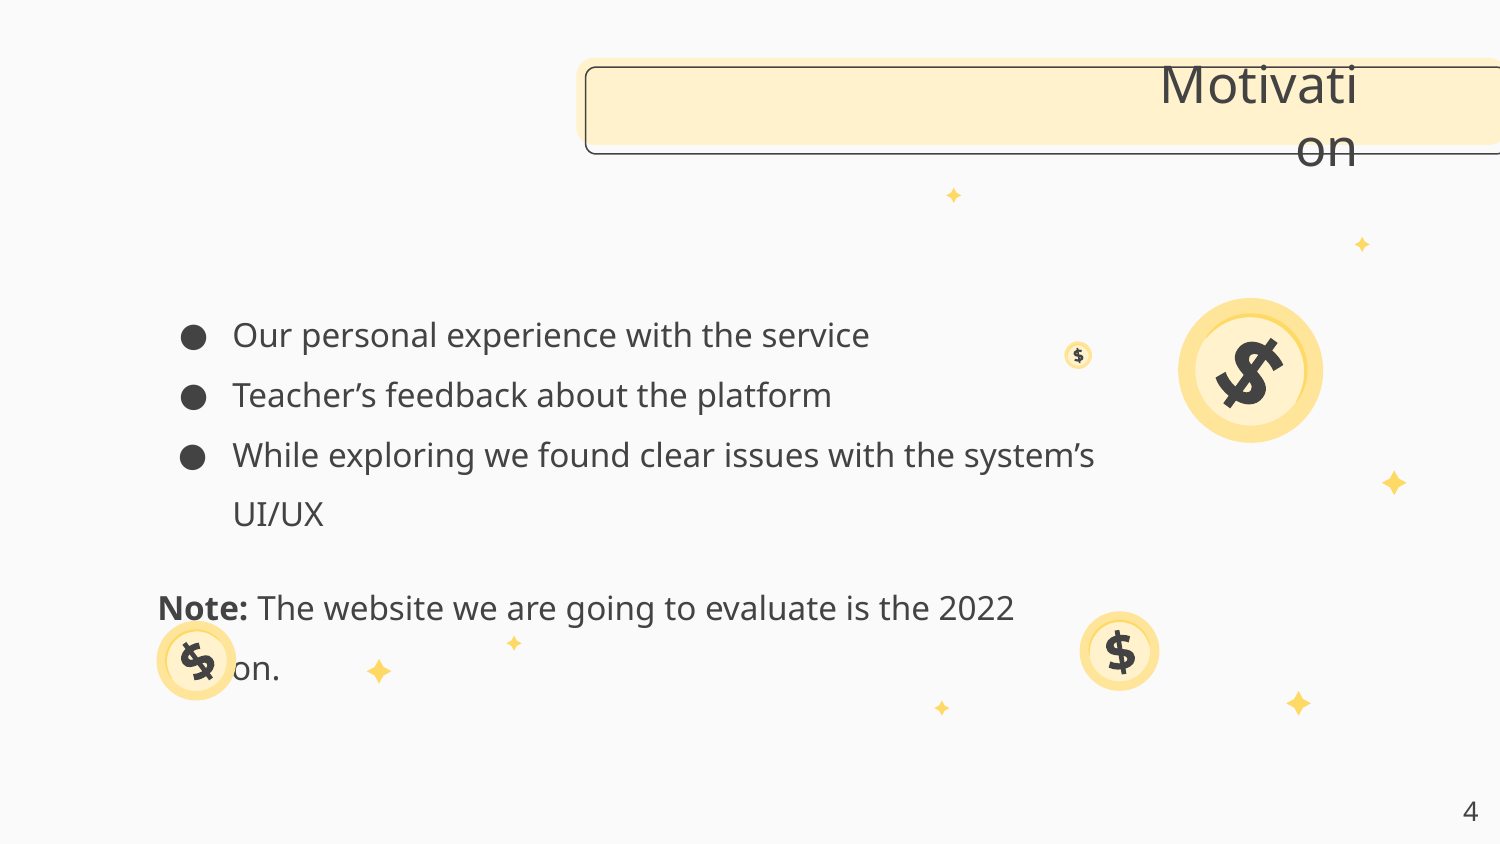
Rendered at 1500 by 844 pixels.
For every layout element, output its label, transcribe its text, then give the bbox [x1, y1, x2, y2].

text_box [153, 620, 240, 701]
text_box [506, 635, 522, 651]
text_box [1354, 236, 1370, 252]
text_box [946, 187, 962, 203]
text_box [1286, 691, 1311, 716]
text_box [1381, 470, 1407, 496]
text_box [1063, 341, 1094, 370]
subtitle Our personal experience with the service Teacher’s feedback about the platform While exploring we found clear issues with the system’s UI/UX Note: The website we are going to evaluate is the 2022 version. [142, 255, 1163, 589]
text_box [366, 658, 392, 684]
title Motivation [1135, 75, 1374, 154]
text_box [1076, 611, 1163, 692]
text_box [934, 700, 950, 716]
slide_number ‹#› [1403, 779, 1494, 844]
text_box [1168, 297, 1333, 444]
